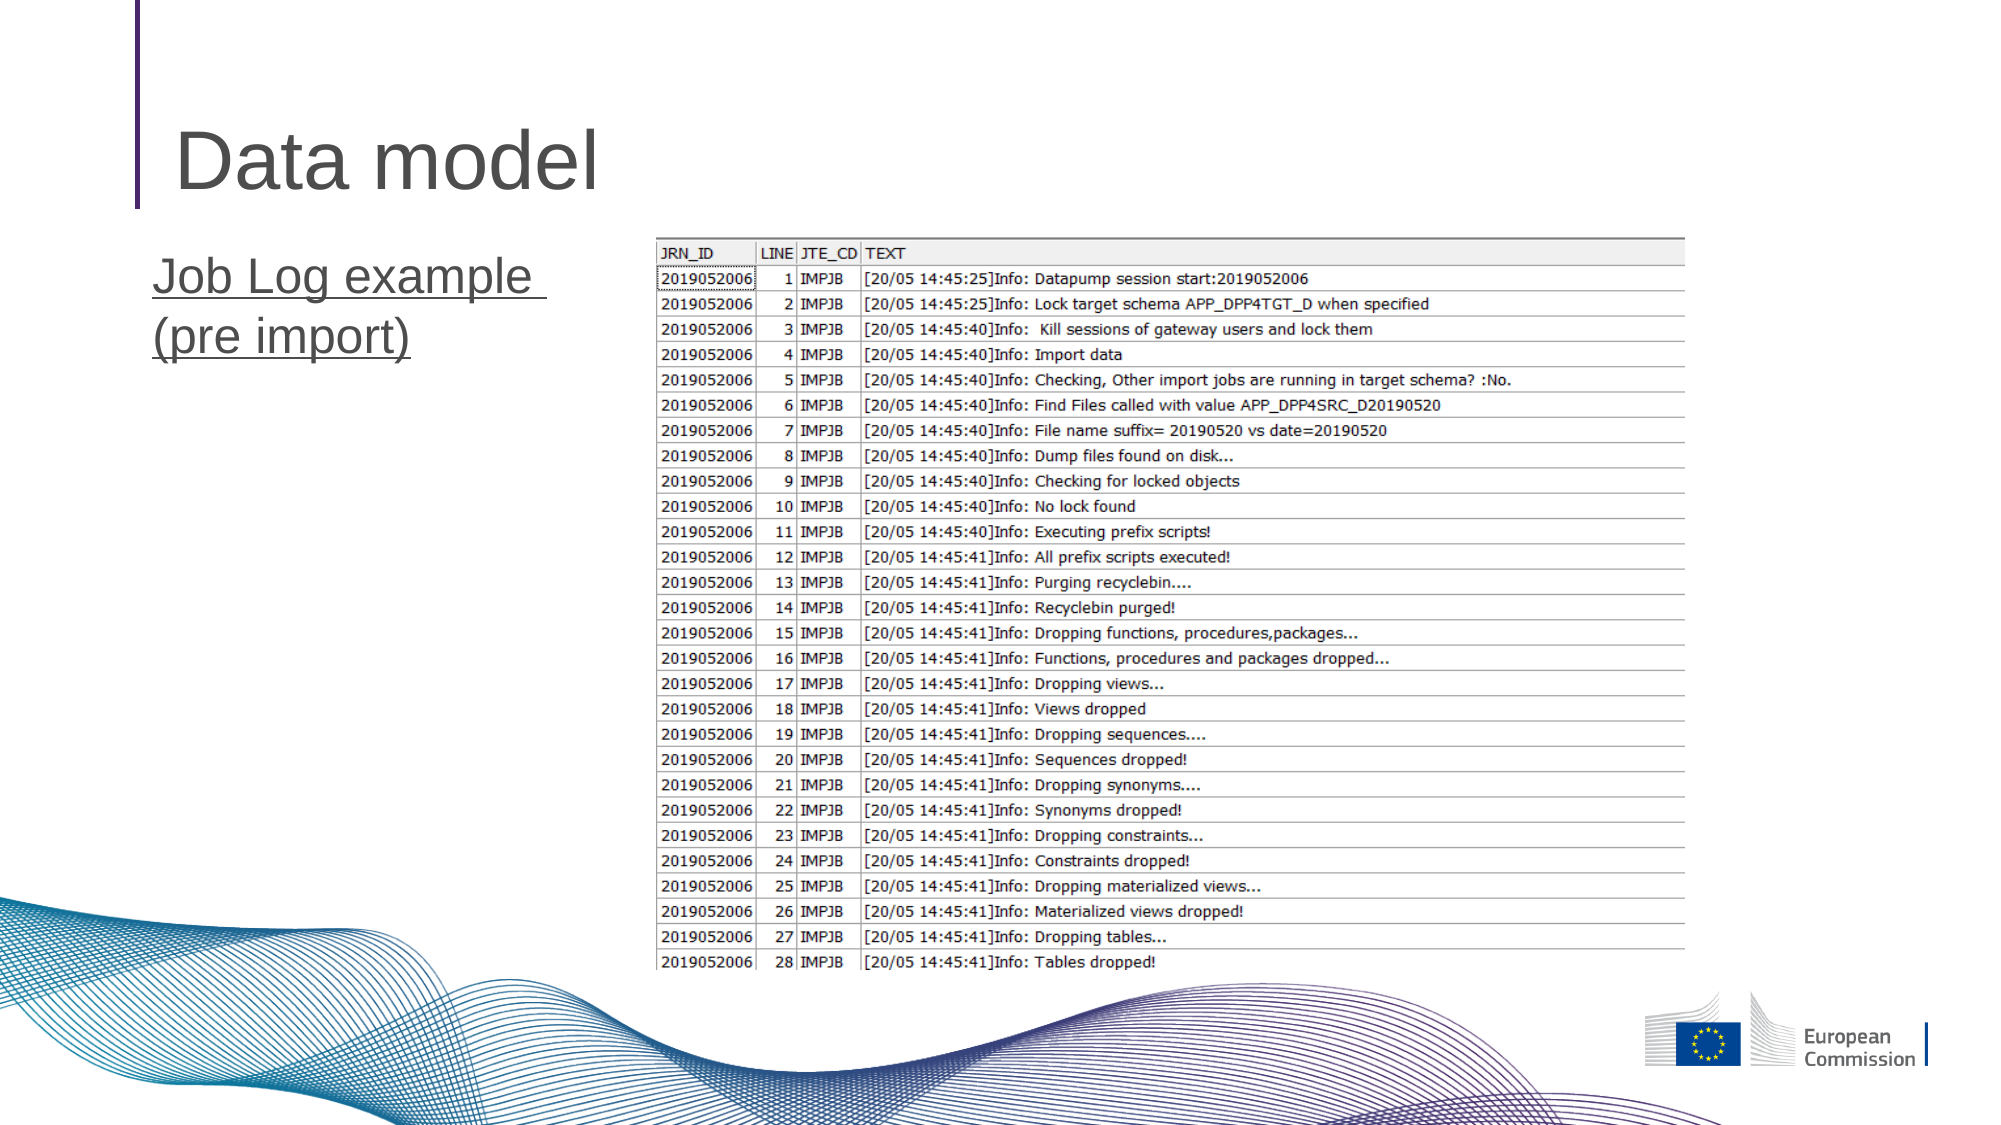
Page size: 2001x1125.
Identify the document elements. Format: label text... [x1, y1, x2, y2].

list Job Log example (pre import) [137, 236, 638, 873]
picture [0, 0, 2000, 1125]
title Data model [159, 79, 1885, 208]
